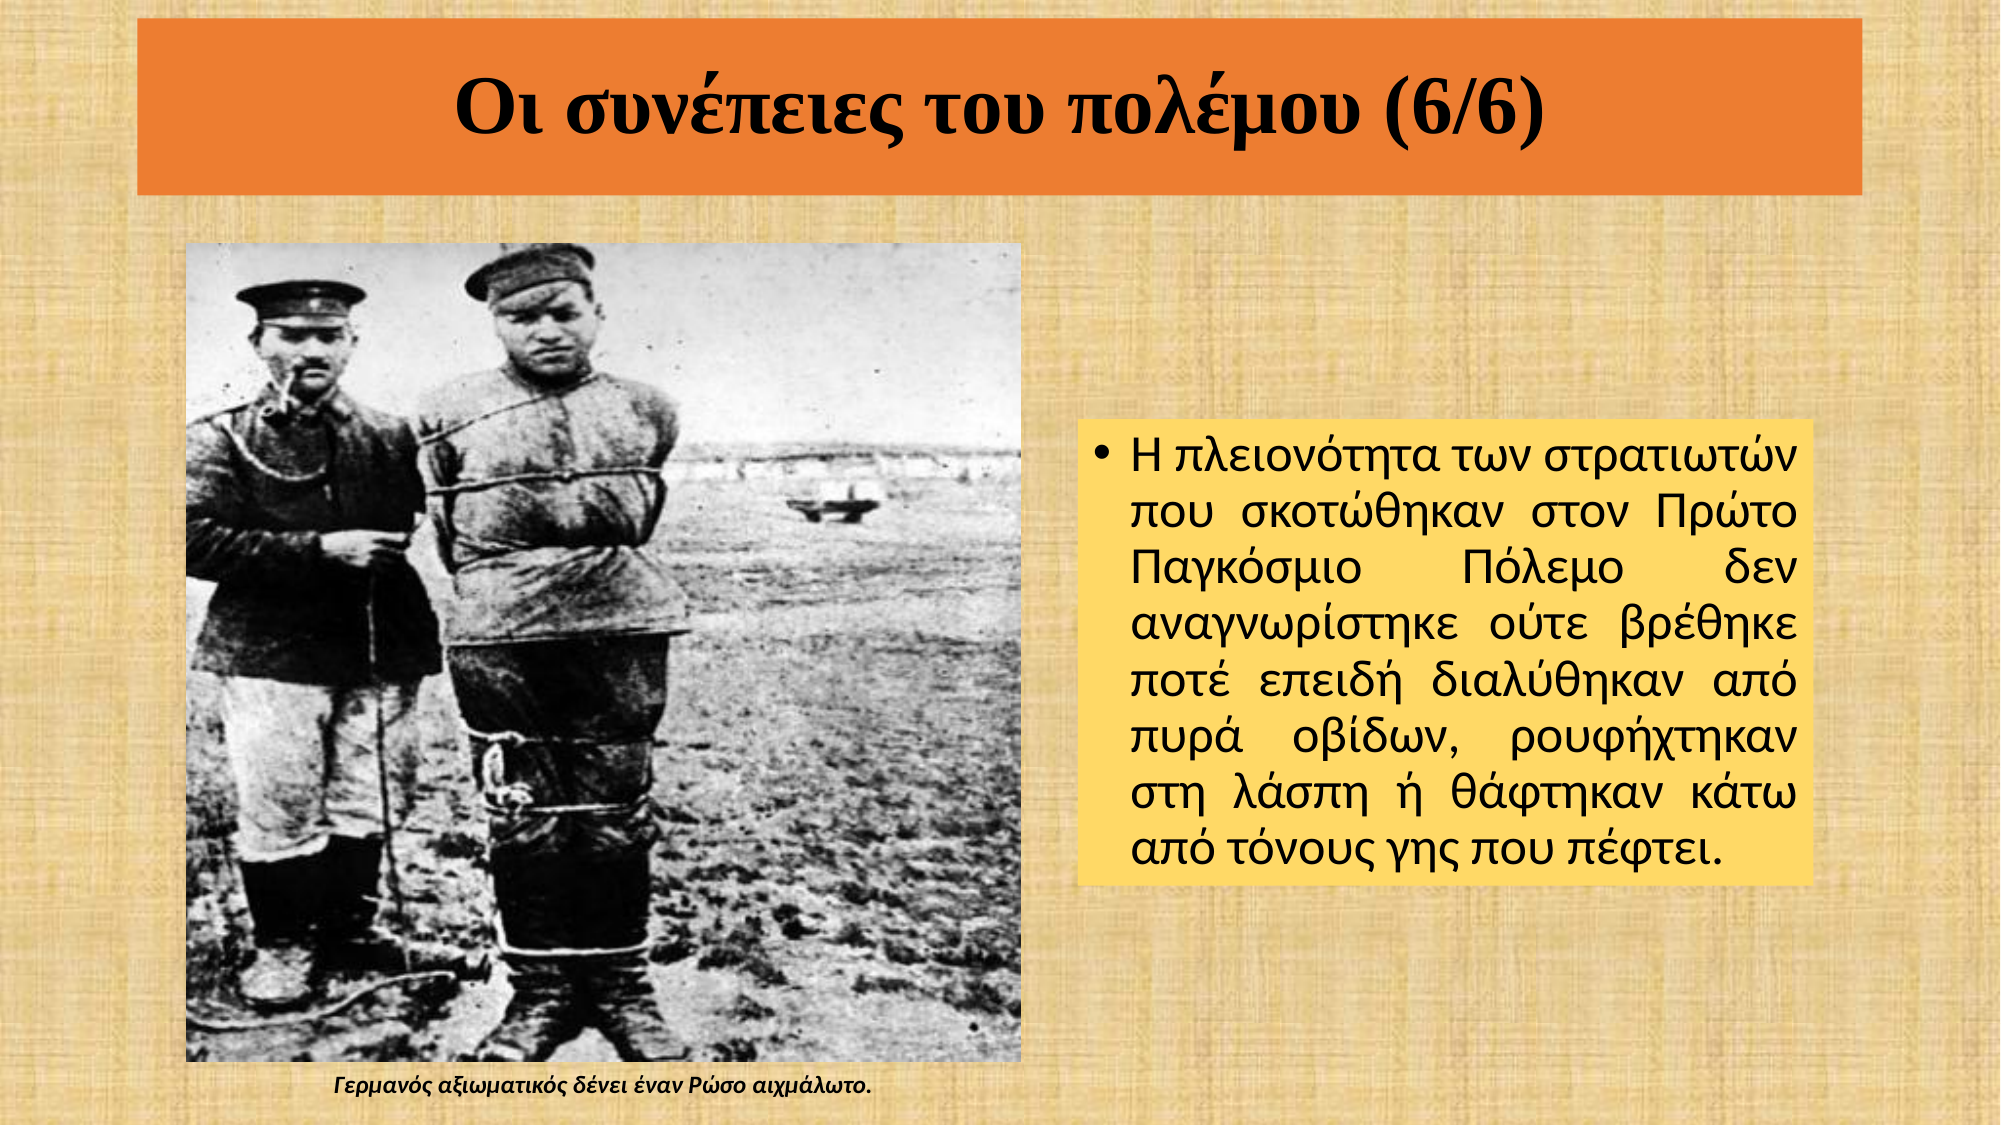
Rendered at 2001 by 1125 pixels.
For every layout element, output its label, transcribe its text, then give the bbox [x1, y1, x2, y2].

list Η πλειονότητα των στρατιωτών που σκοτώθηκαν στον Πρώτο Παγκόσμιο Πόλεμο δεν αναγνωρίστηκε ούτε βρέθηκε ποτέ επειδή διαλύθηκαν από πυρά οβίδων, ρουφήχτηκαν στη λάσπη ή θάφτηκαν κάτω από τόνους γης που πέφτει. [1077, 419, 1814, 886]
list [186, 243, 1021, 1062]
title Οι συνέπειες του πολέμου (6/6) [137, 18, 1863, 196]
picture [0, 0, 2001, 1125]
text_box Γερμανός αξιωματικός δένει έναν Ρώσο αιχμάλωτο. [249, 1062, 958, 1106]
